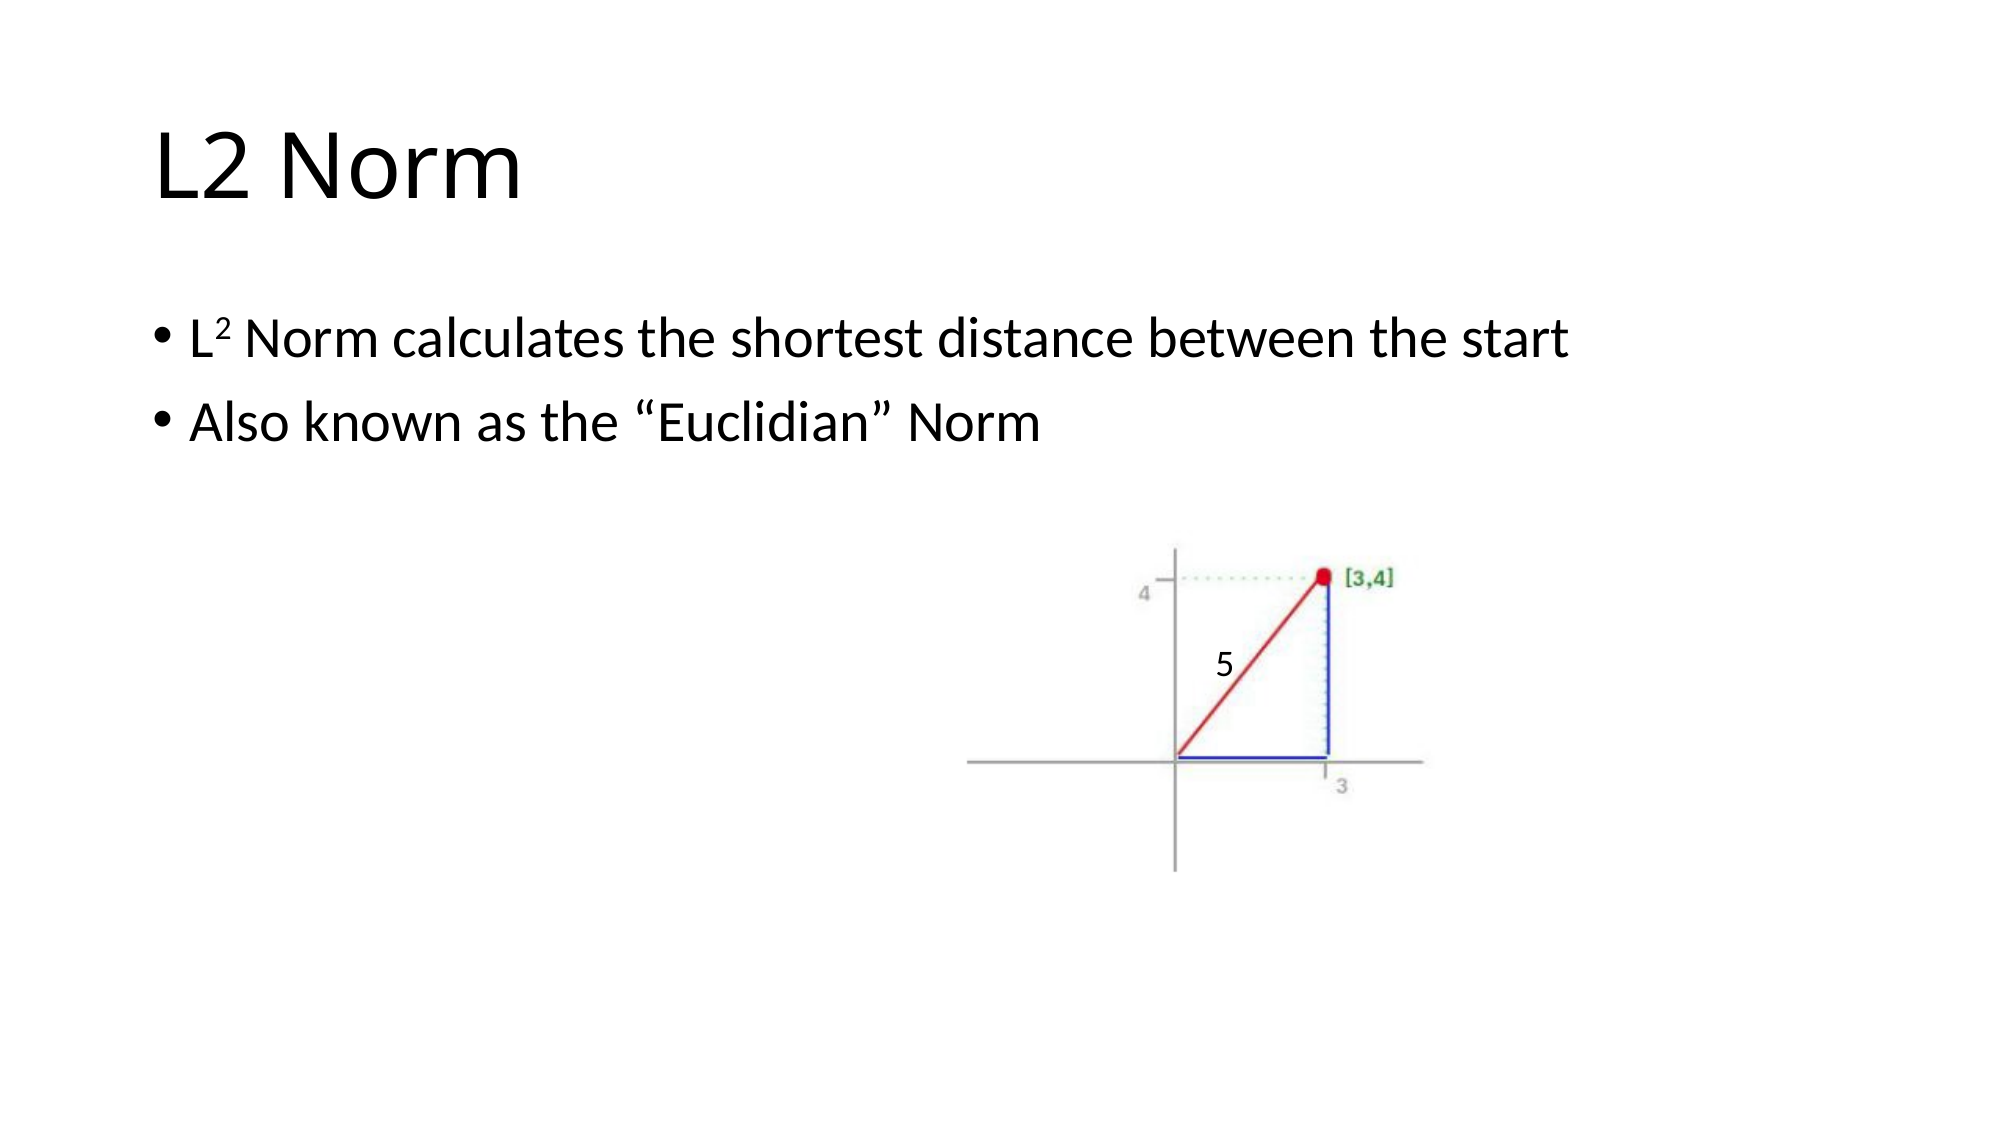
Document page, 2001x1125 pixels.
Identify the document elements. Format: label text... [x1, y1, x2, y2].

title L2 Norm [137, 59, 1863, 278]
picture [936, 525, 1445, 894]
